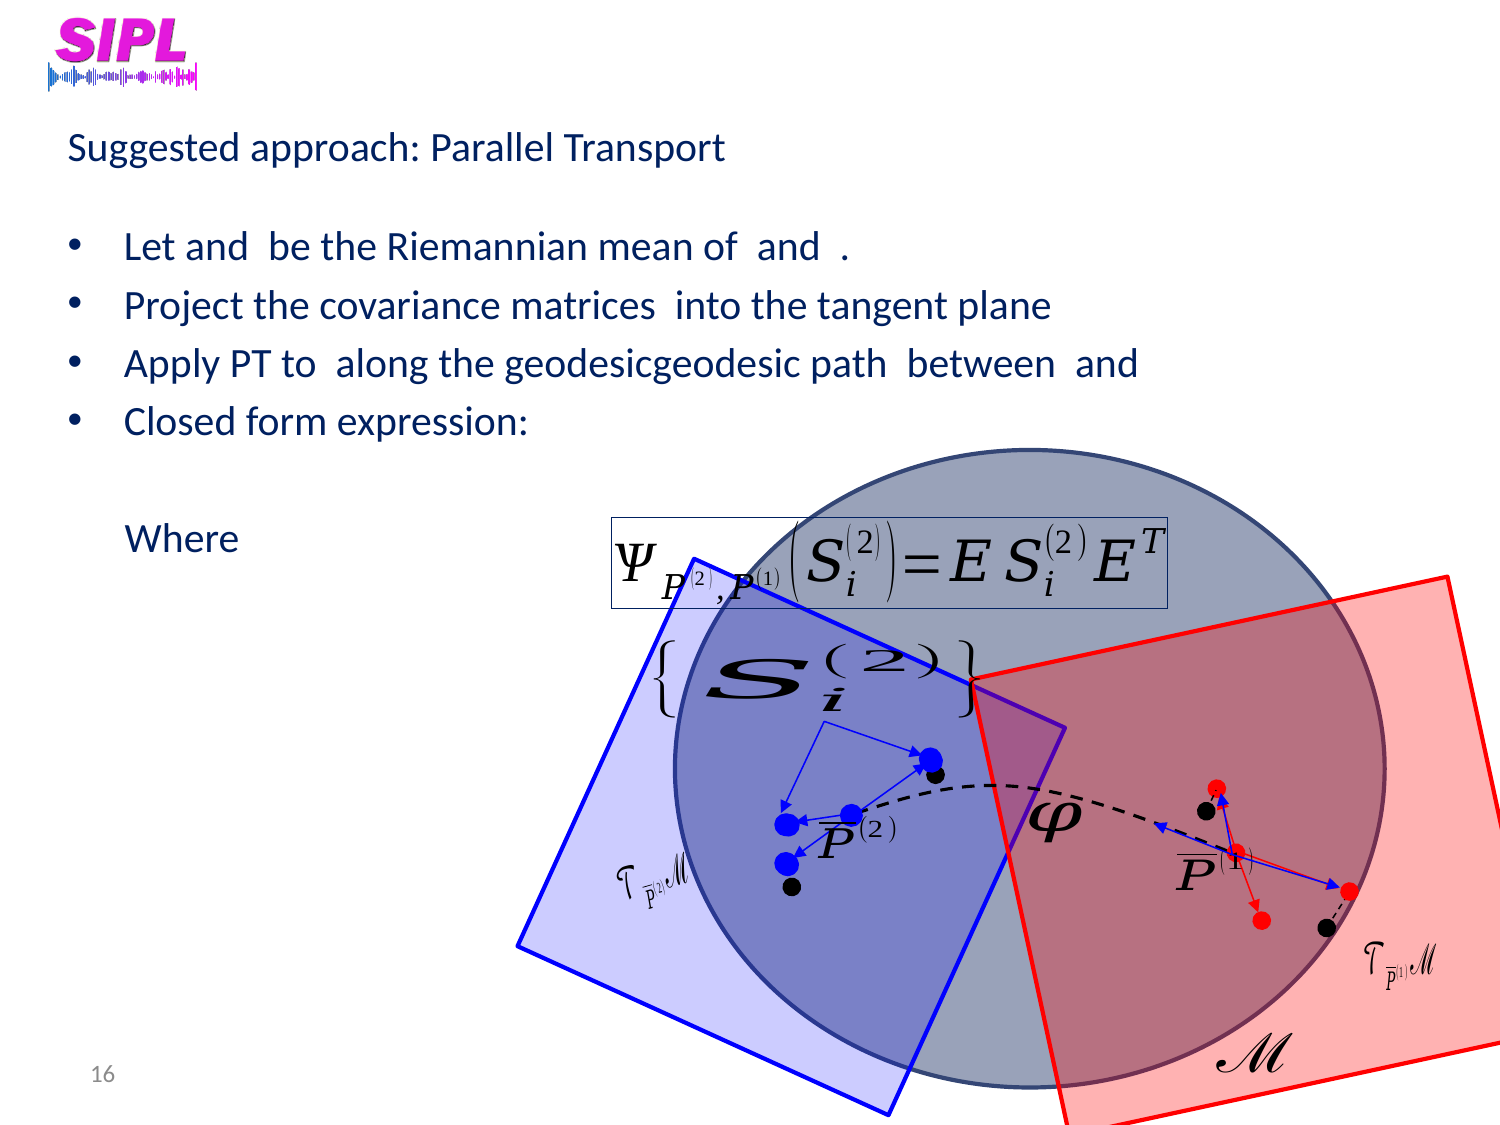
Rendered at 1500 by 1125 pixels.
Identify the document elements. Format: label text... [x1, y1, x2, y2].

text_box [1220, 792, 1233, 822]
text_box [1001, 574, 1500, 1125]
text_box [1153, 823, 1233, 855]
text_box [1232, 854, 1341, 888]
picture [37, 12, 203, 94]
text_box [776, 822, 946, 897]
text_box [515, 665, 1007, 1118]
text_box [808, 447, 1333, 669]
text_box [911, 862, 1056, 1090]
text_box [1172, 779, 1360, 938]
text_box [669, 556, 808, 608]
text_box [648, 638, 1000, 814]
text_box [656, 609, 871, 637]
text_box [746, 518, 1167, 608]
text_box [951, 783, 1156, 845]
slide_number 16 [75, 1042, 425, 1103]
